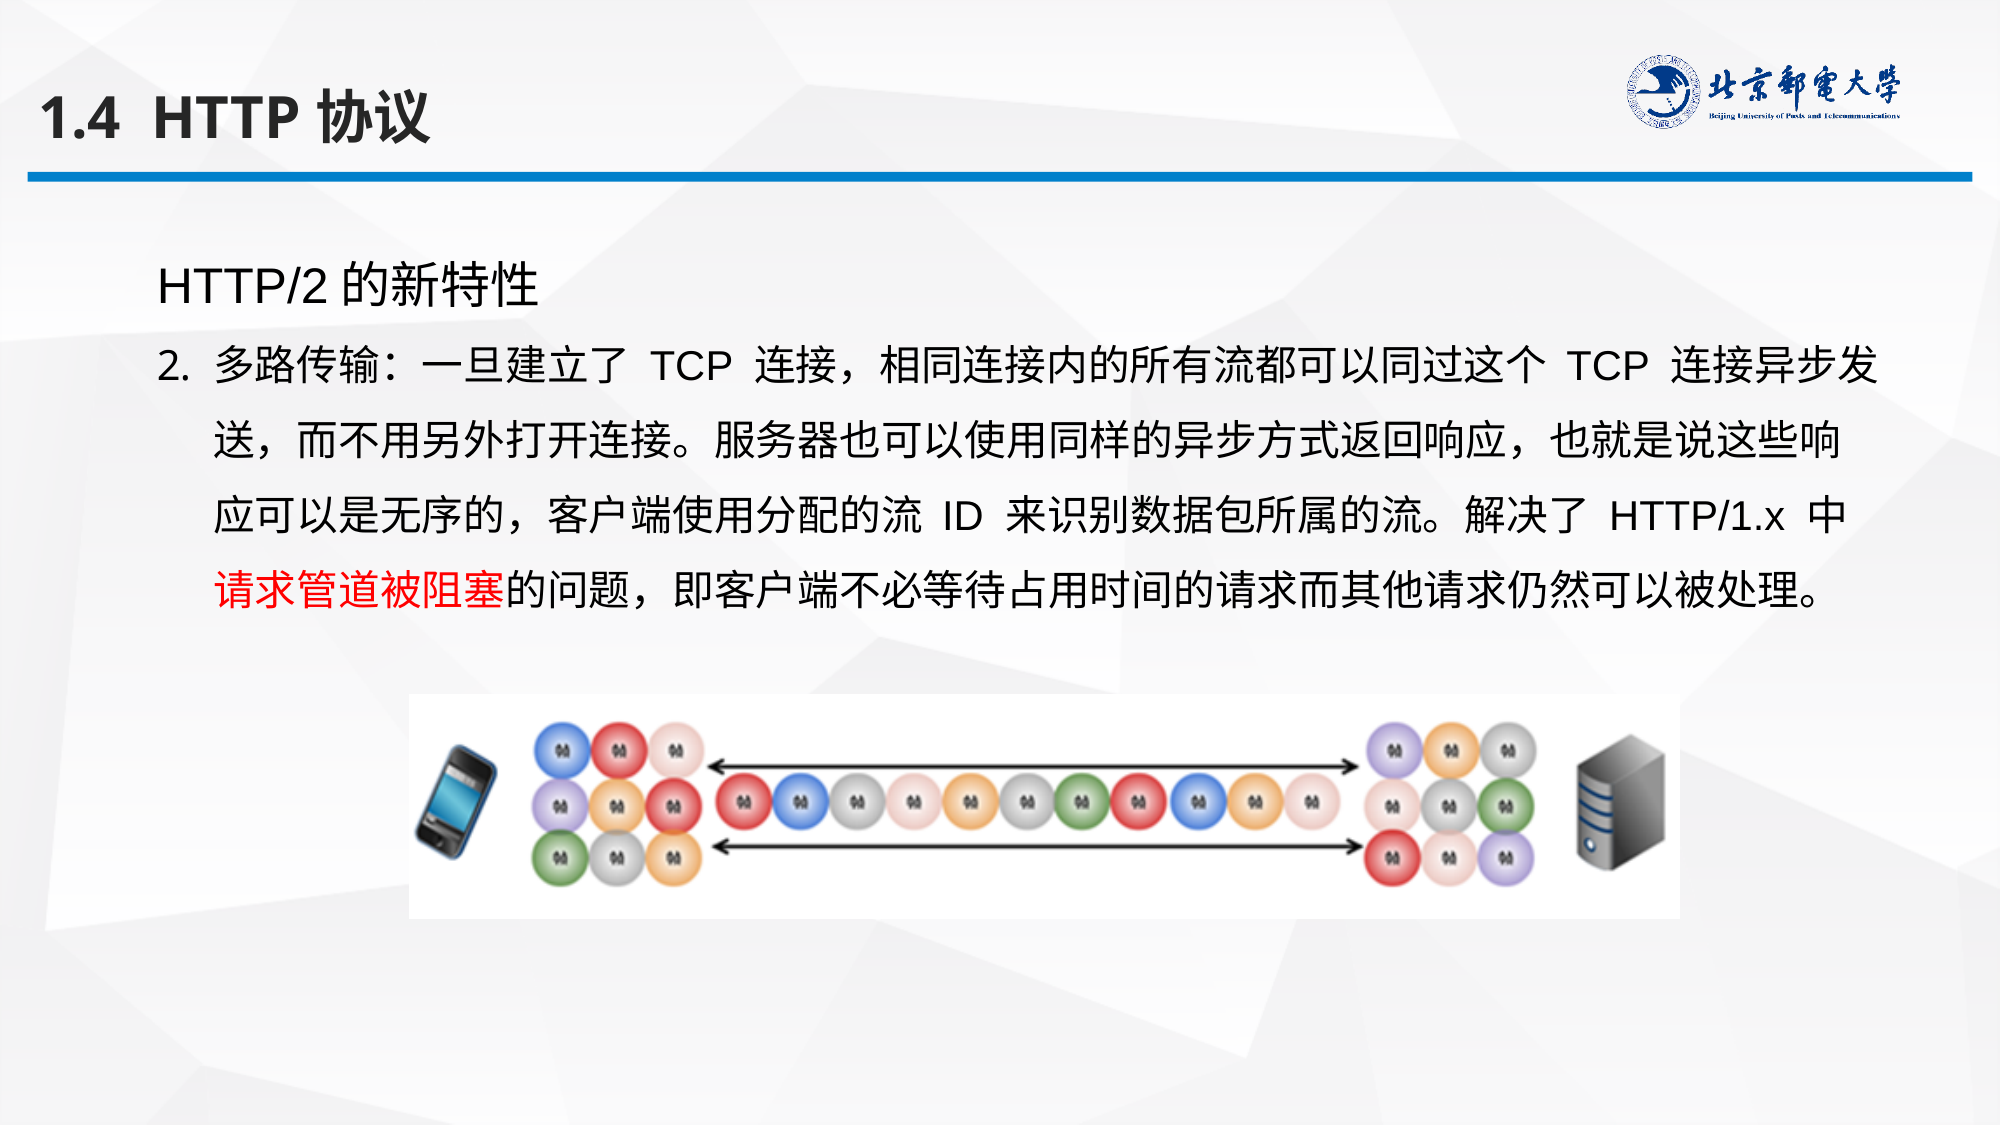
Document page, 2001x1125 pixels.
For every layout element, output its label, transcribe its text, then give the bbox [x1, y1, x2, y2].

picture [0, 0, 2000, 1125]
text_box HTTP/2的新特性 多路传输：一旦建立了 TCP 连接，相同连接内的所有流都可以同过这个 TCP 连接异步发送，而不用另外打开连接。服务器也可以使用同样的异步方式返回响应，也就是说这些响应可以是无序的，客户端使用分配的流 ID 来识别数据包所属的流。解决了 HTTP/1.x 中请求管道被阻塞的问题，即客户端不必等待占用时间的请求而其他请求仍然可以被处理。 [142, 216, 1898, 959]
text_box 1.4 HTTP协议 [23, 73, 957, 158]
text_box [26, 171, 1973, 183]
